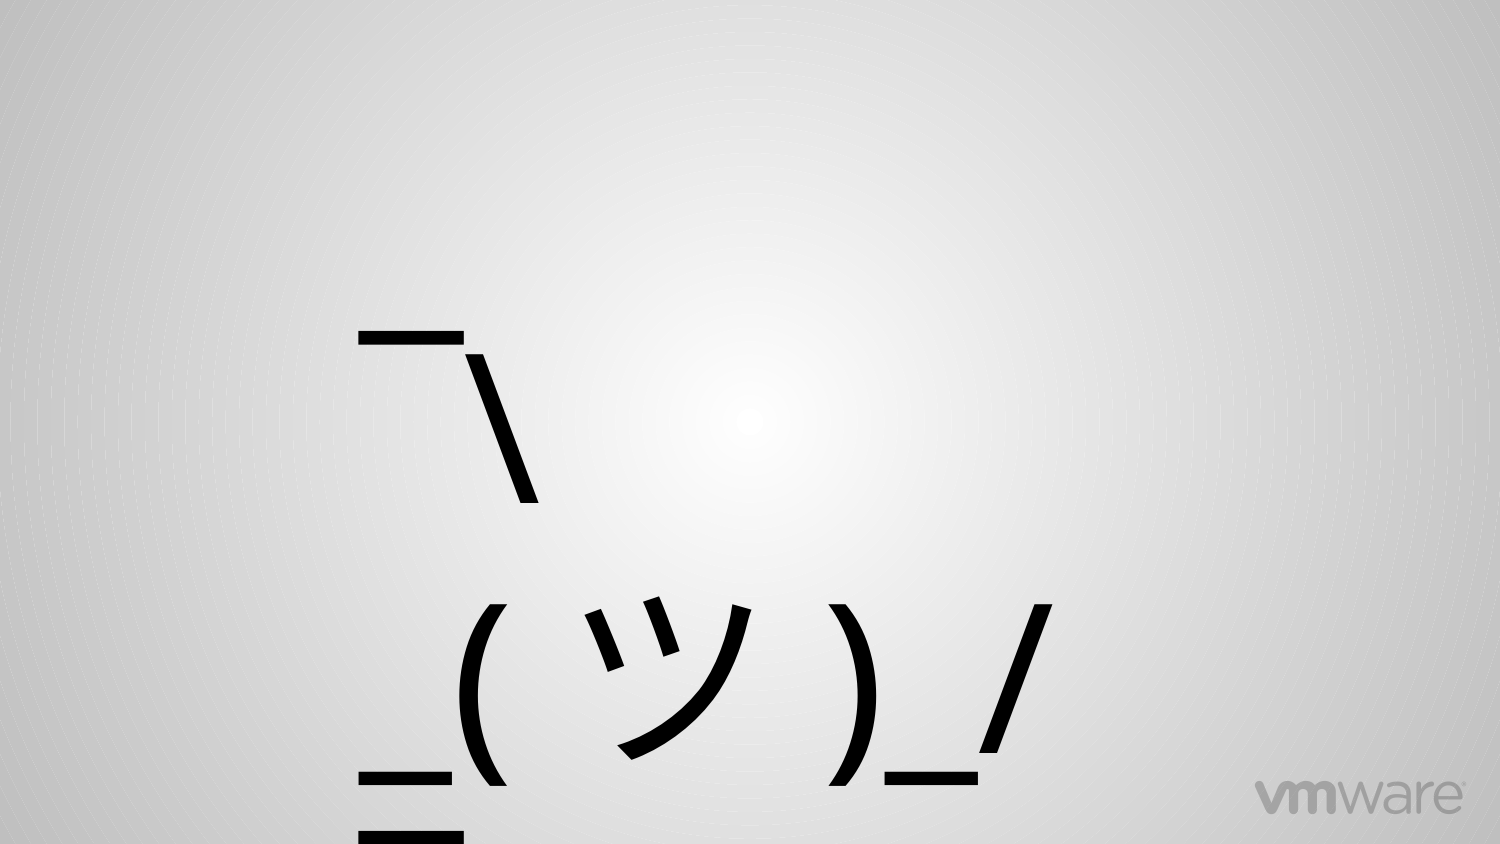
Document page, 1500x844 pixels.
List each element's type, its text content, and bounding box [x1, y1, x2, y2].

text_box ¯\_(ツ)_/¯ [344, 288, 1156, 844]
